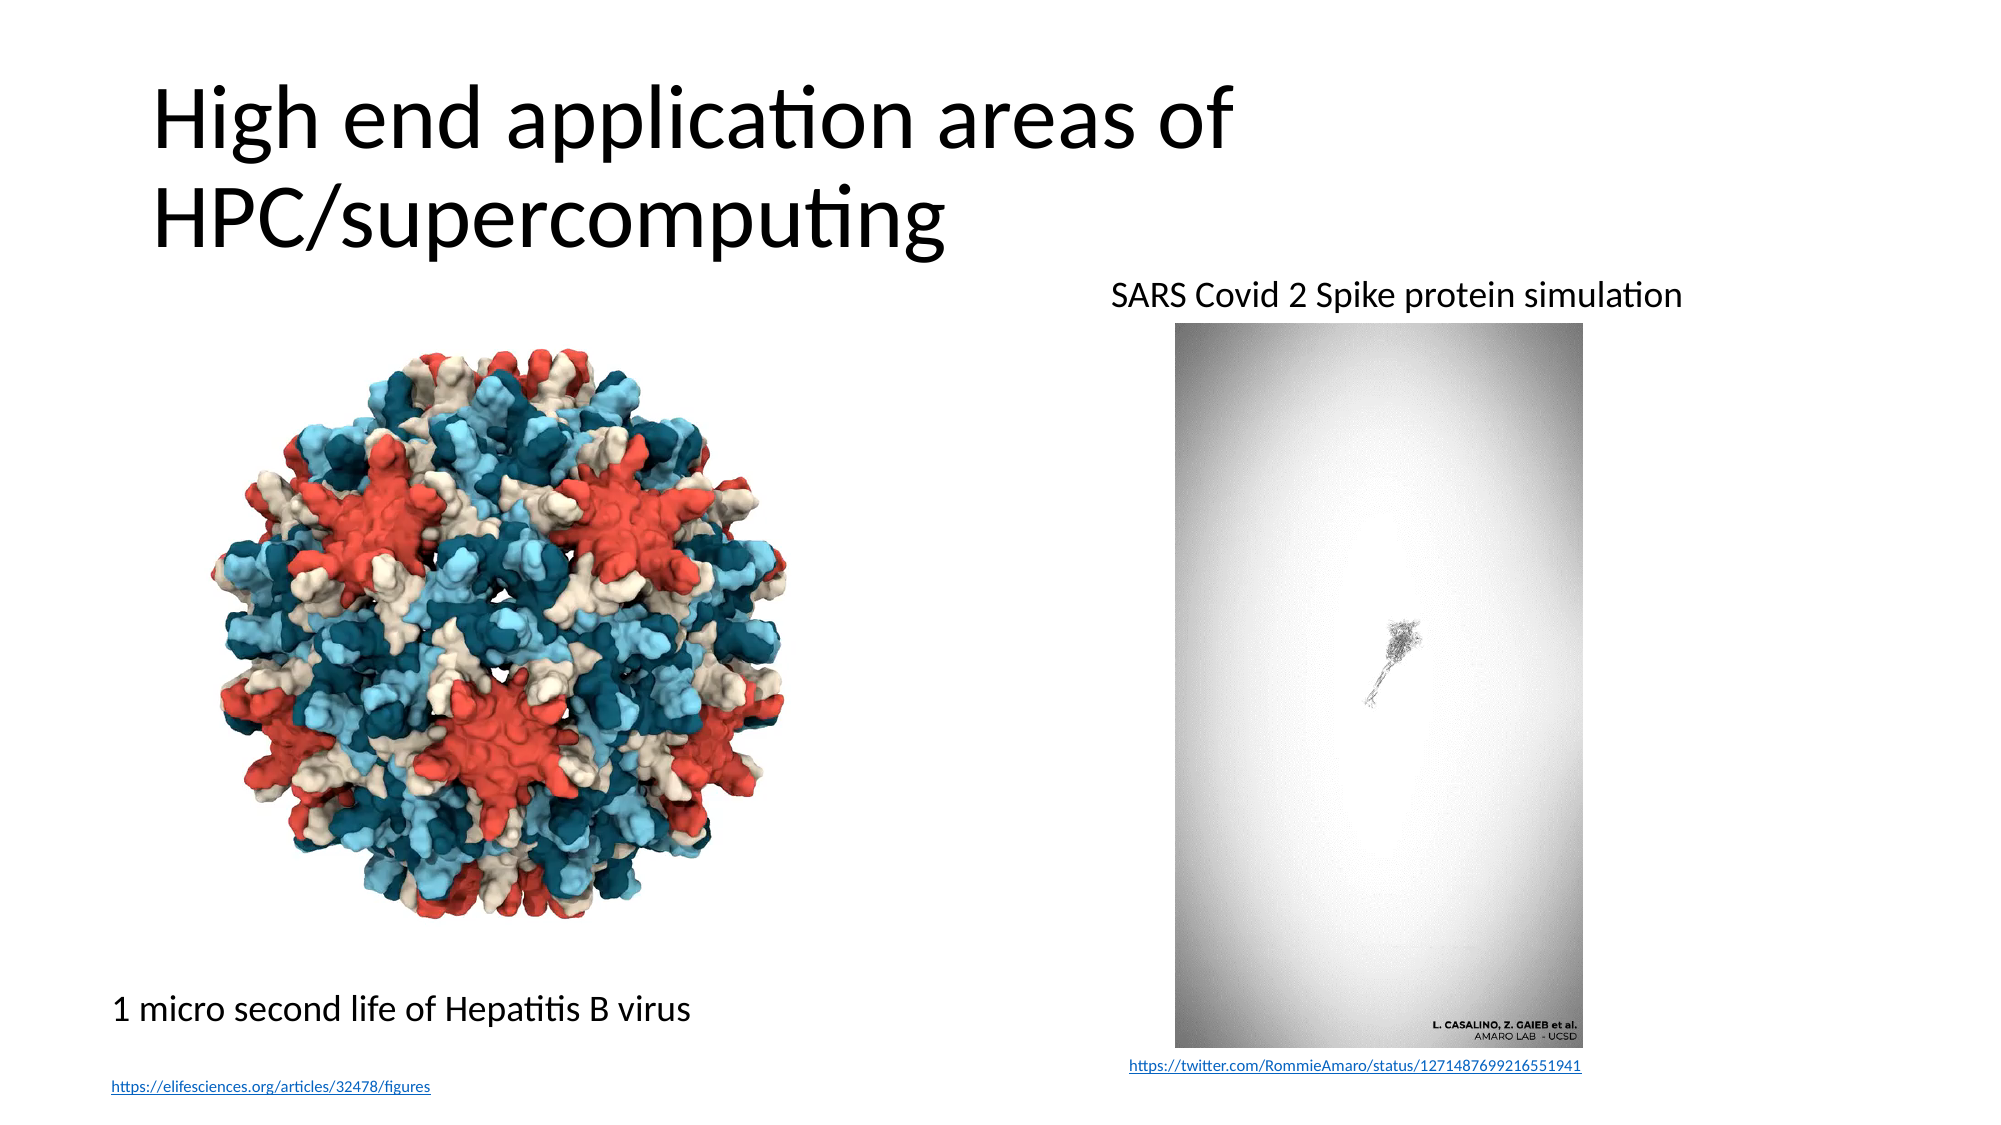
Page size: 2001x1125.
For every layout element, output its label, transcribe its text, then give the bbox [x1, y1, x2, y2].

text_box https://elifesciences.org/articles/32478/figures [96, 1068, 971, 1104]
text_box SARS Covid 2 Spike protein simulation [1096, 262, 1873, 324]
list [169, 305, 825, 961]
picture [1175, 323, 1584, 1048]
text_box 1 micro second life of Hepatitis B virus [96, 976, 898, 1037]
title High end application areas of HPC/supercomputing [137, 59, 1863, 278]
text_box https://twitter.com/RommieAmaro/status/1271487699216551941 [1114, 1047, 1851, 1083]
